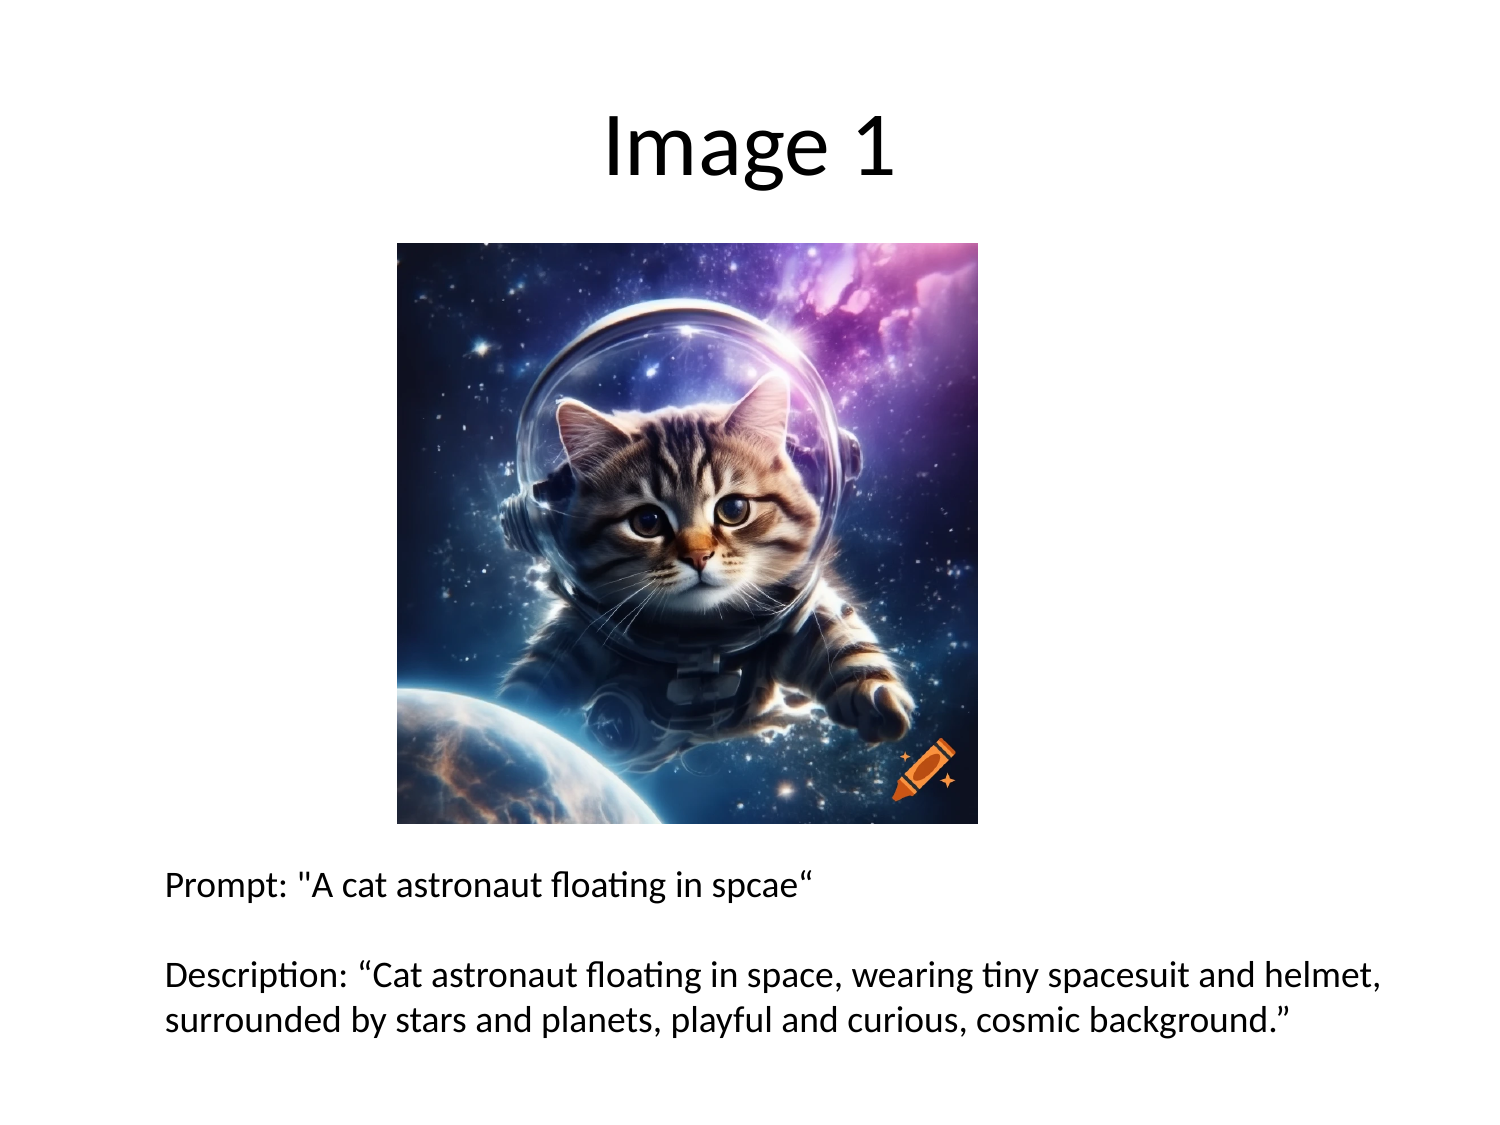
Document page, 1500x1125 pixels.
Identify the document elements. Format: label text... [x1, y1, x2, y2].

title Image 1 [75, 45, 1425, 233]
text_box Prompt: "A cat astronaut floating in spcae“ Description: “Cat astronaut floating in space, wearing tiny spacesuit and helmet, surrounded by stars and planets, playful and curious, cosmic background.” [149, 762, 1500, 1048]
picture [397, 243, 979, 824]
